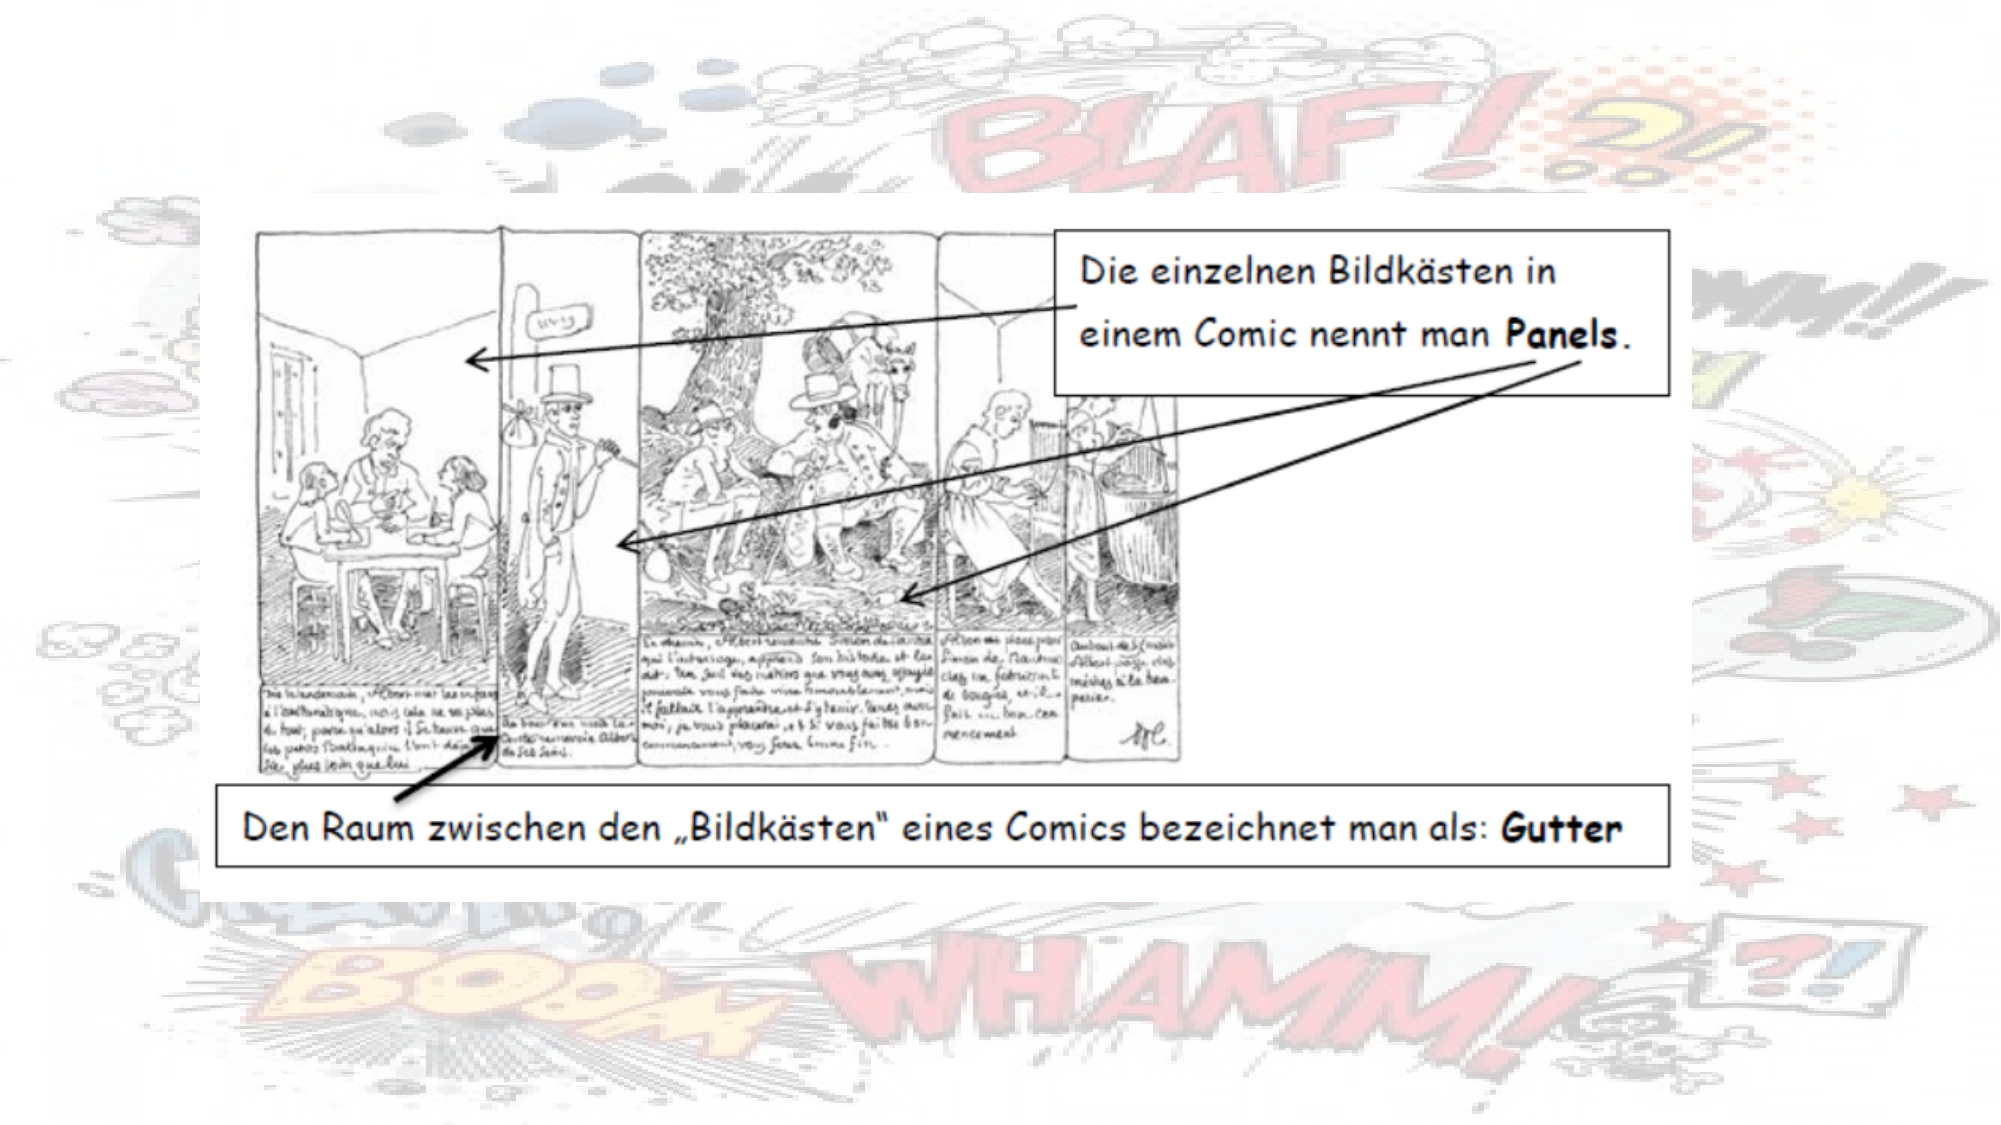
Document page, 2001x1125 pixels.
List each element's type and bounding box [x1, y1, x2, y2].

picture [200, 193, 1692, 902]
